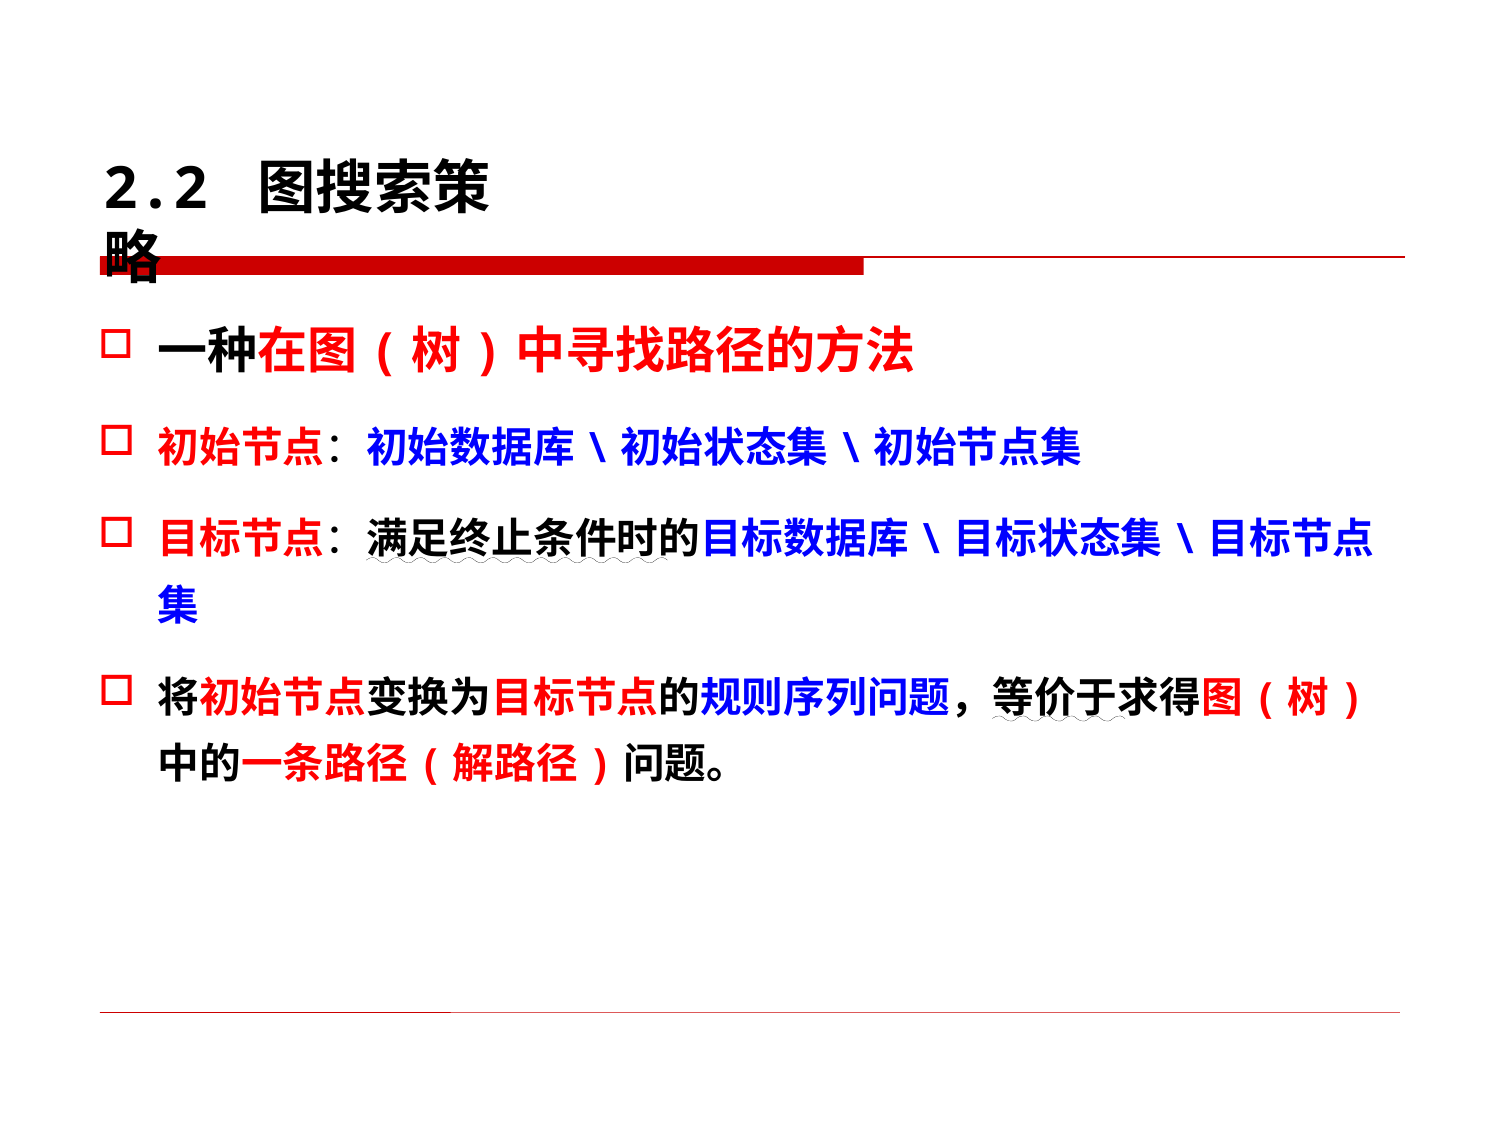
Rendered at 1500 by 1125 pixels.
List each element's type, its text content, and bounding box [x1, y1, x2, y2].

text_box 2.2 图搜索策略 [103, 149, 522, 290]
list 一种在图(树)中寻找路径的方法 初始节点：初始数据库\初始状态集\初始节点集 目标节点：满足终止条件时的目标数据库\目标状态集\目标节点集 将初始节点变换为目标节点的规则序列问题，等价于求得图(树)中的一条路径(解路径)问题。 [98, 312, 1413, 950]
